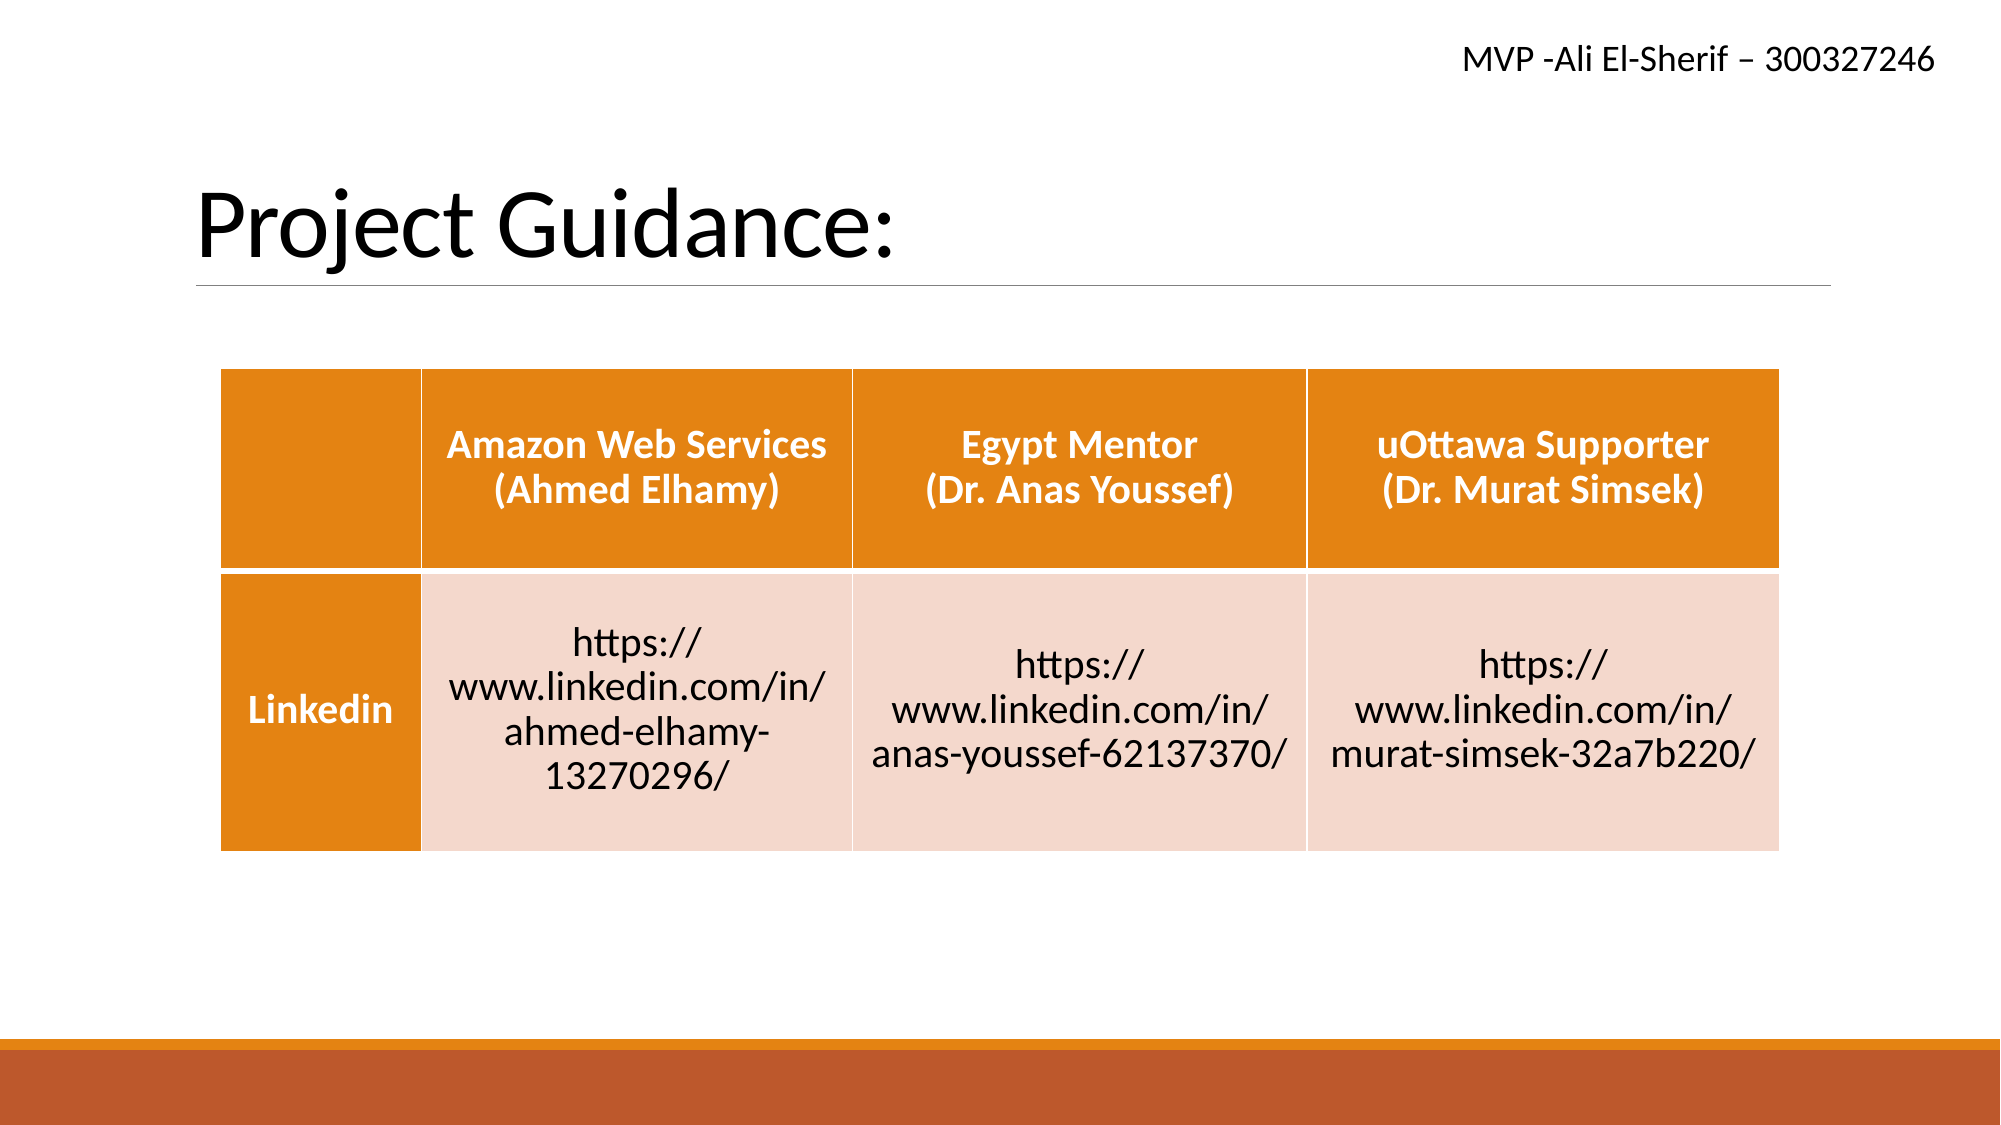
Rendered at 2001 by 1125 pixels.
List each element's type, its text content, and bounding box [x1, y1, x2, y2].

table_cell https://www.linkedin.com/in/murat-simsek-32a7b220/ [1308, 574, 1779, 851]
text_box MVP -Ali El-Sherif – 300327246 [1447, 26, 1960, 87]
table_header [221, 369, 421, 568]
table_cell https://www.linkedin.com/in/anas-youssef-62137370/ [853, 574, 1306, 851]
table_header uOttawa Supporter (Dr. Murat Simsek) [1308, 369, 1779, 568]
table_cell Linkedin [221, 574, 421, 851]
title Project Guidance: [180, 47, 1830, 285]
table_header Amazon Web Services (Ahmed Elhamy) [422, 369, 852, 568]
table_header Egypt Mentor (Dr. Anas Youssef) [853, 369, 1306, 568]
table_cell https://www.linkedin.com/in/ahmed-elhamy-13270296/ [422, 574, 852, 851]
